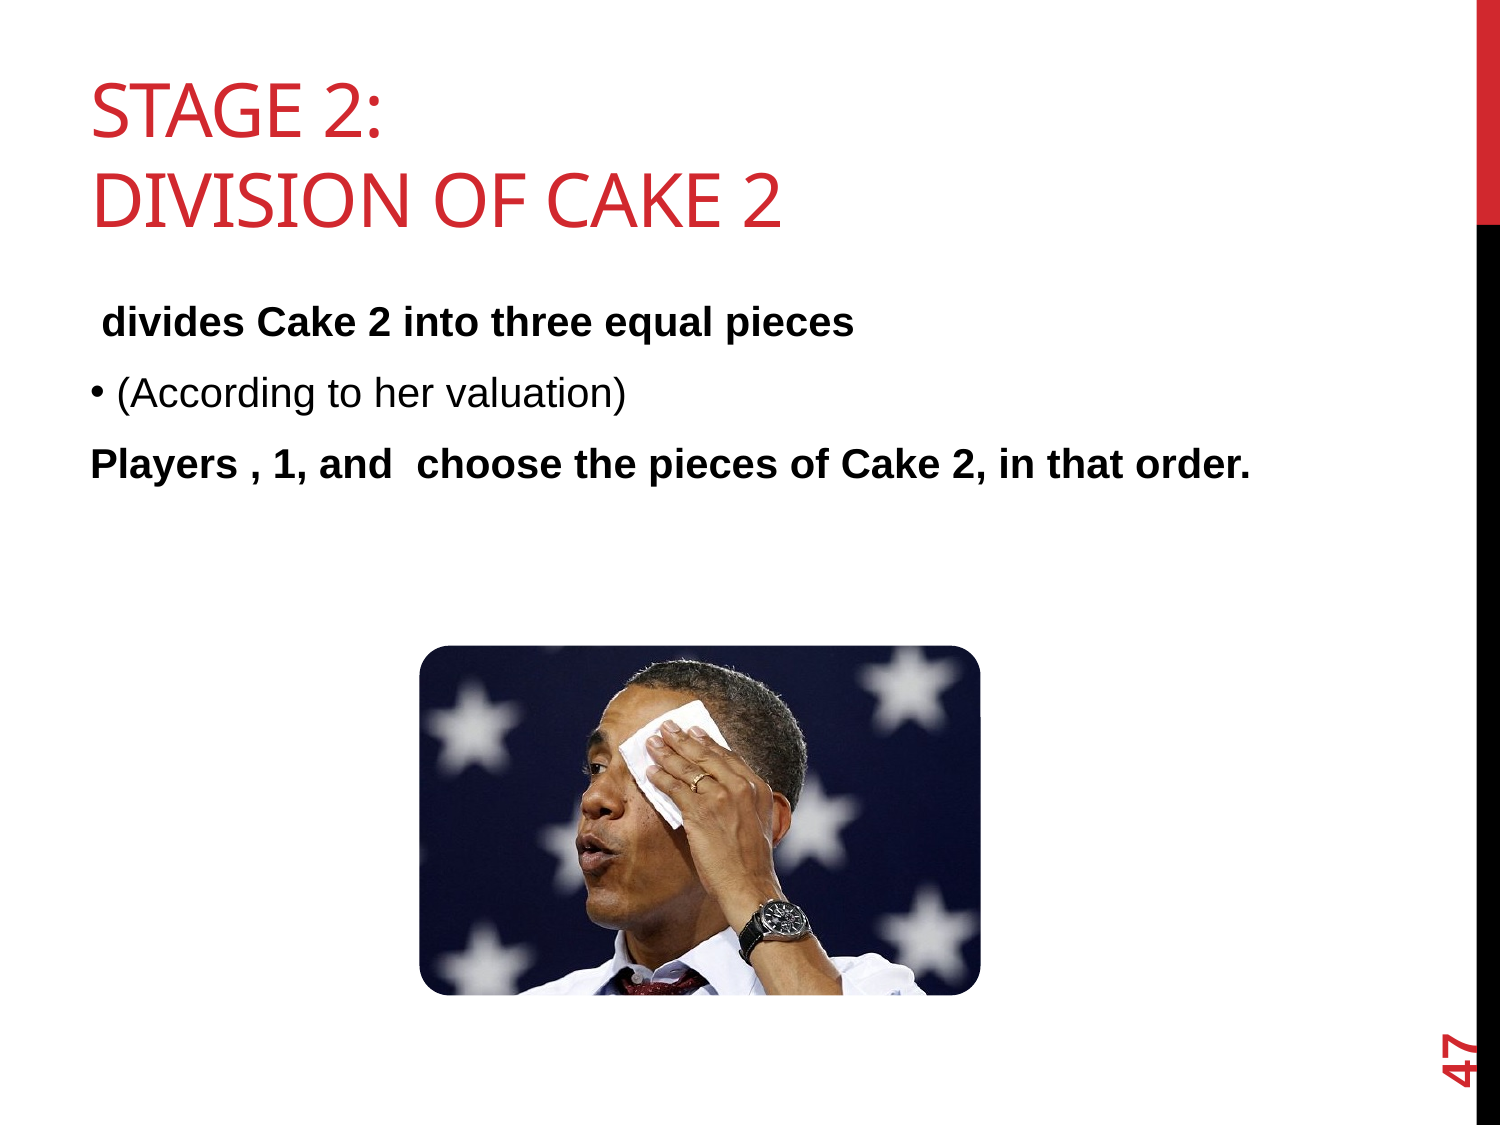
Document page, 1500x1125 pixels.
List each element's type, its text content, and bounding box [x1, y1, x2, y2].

title Stage 2: division of Cake 2 [75, 25, 1025, 250]
slide_number 47 [1427, 887, 1488, 1104]
picture [418, 645, 982, 996]
